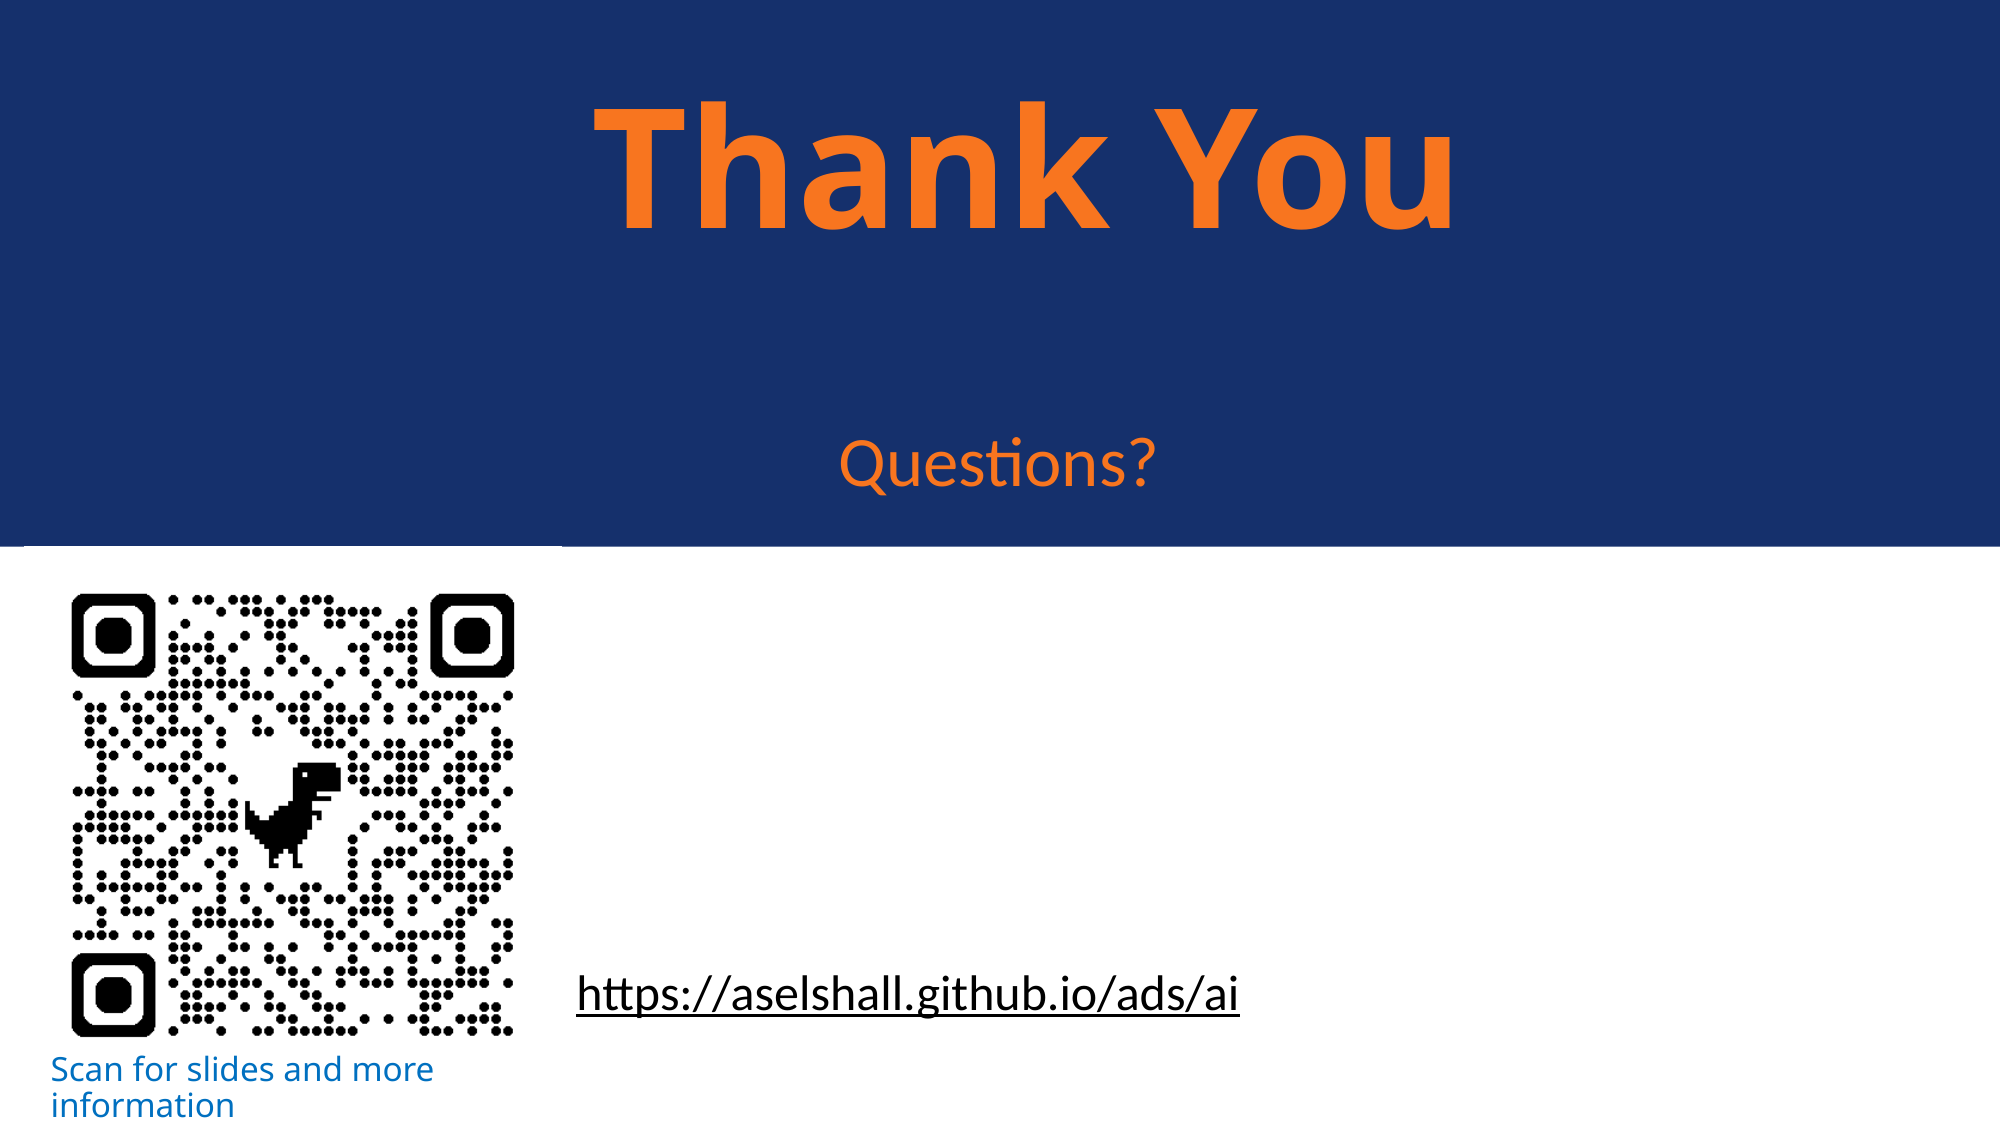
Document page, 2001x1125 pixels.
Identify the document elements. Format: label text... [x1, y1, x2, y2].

text_box Scan for slides and more information [50, 1052, 588, 1108]
text_box https://aselshall.github.io/ads/ai [562, 953, 1563, 1028]
picture [24, 546, 562, 1085]
title Thank You [137, 84, 1918, 259]
text_box Questions? [0, 0, 2000, 547]
